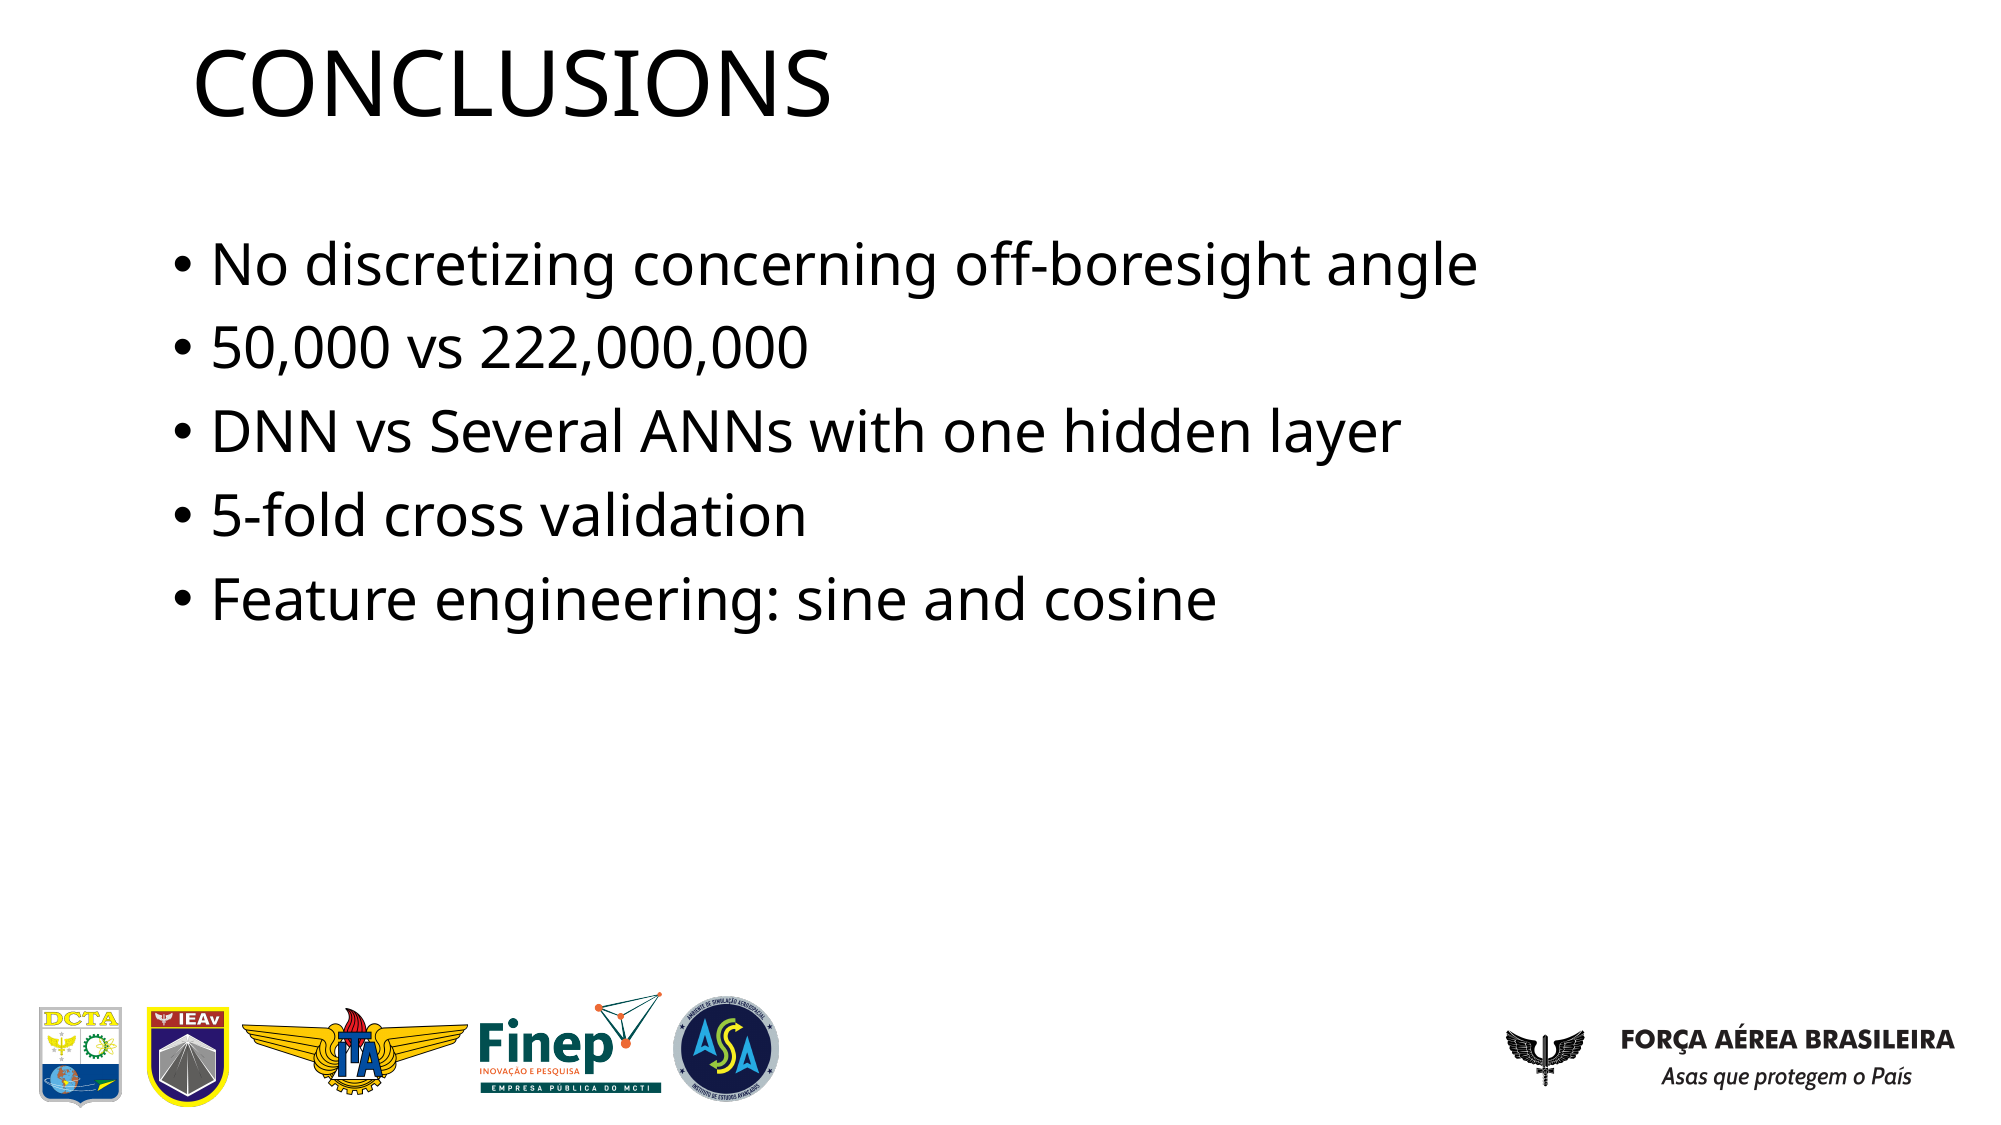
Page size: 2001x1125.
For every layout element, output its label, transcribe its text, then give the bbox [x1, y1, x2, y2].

picture [480, 992, 662, 1093]
picture [146, 1006, 230, 1108]
picture [673, 993, 779, 1107]
picture [35, 1007, 125, 1108]
list No discretizing concerning off-boresight angle 50,000 vs 222,000,000 DNN vs Several ANNs with one hidden layer 5-fold cross validation Feature engineering: sine and cosine [157, 227, 1584, 942]
picture [242, 1008, 468, 1095]
picture [1493, 1013, 1965, 1103]
title CONCLUSIONS [176, 0, 1819, 186]
